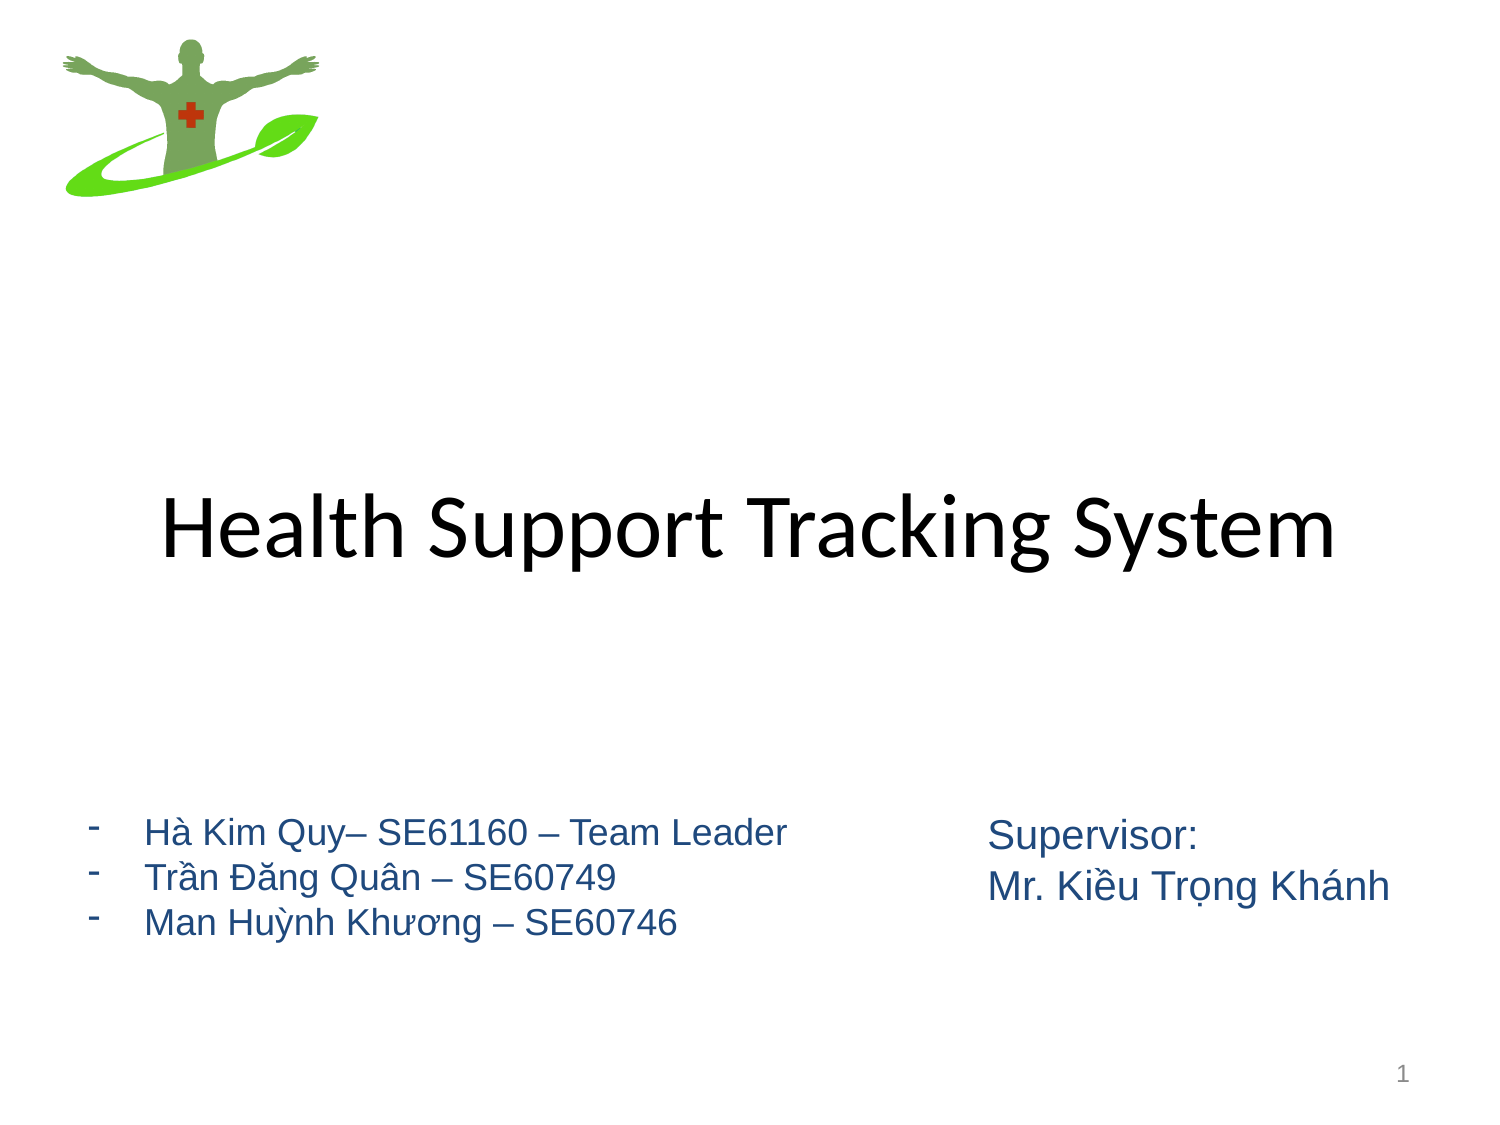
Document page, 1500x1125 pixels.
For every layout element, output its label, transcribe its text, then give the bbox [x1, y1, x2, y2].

picture [59, 37, 323, 198]
title Health Support Tracking System [112, 349, 1388, 591]
text_box Supervisor: Mr. Kiều Trọng Khánh [972, 793, 1490, 1125]
text_box Hà Kim Quy– SE61160 – Team Leader Trần Đăng Quân – SE60749 Man Huỳnh Khương – SE60746 [54, 793, 972, 1060]
